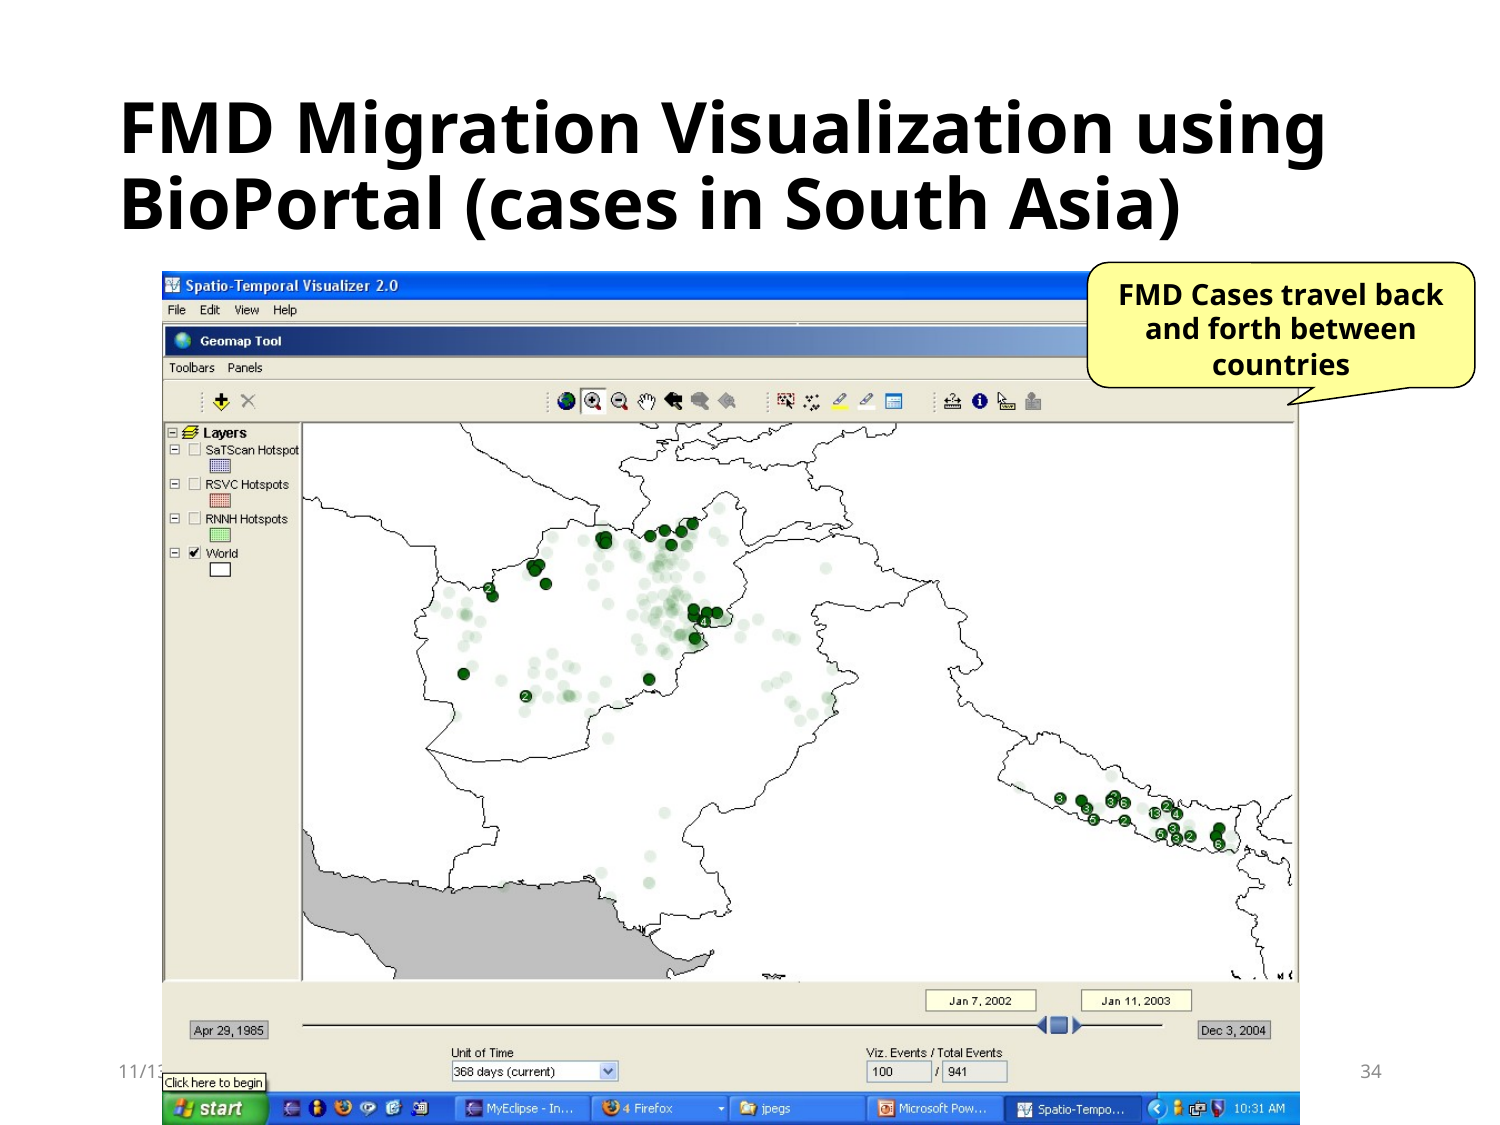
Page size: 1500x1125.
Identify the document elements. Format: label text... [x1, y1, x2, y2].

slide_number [103, 1042, 162, 1103]
text_box FMD Cases travel back and forth between countries [1091, 262, 1475, 404]
slide_number 34 [1300, 1042, 1397, 1103]
title FMD Migration Visualization using BioPortal (cases in South Asia) [103, 59, 1397, 278]
picture [162, 271, 1300, 1125]
